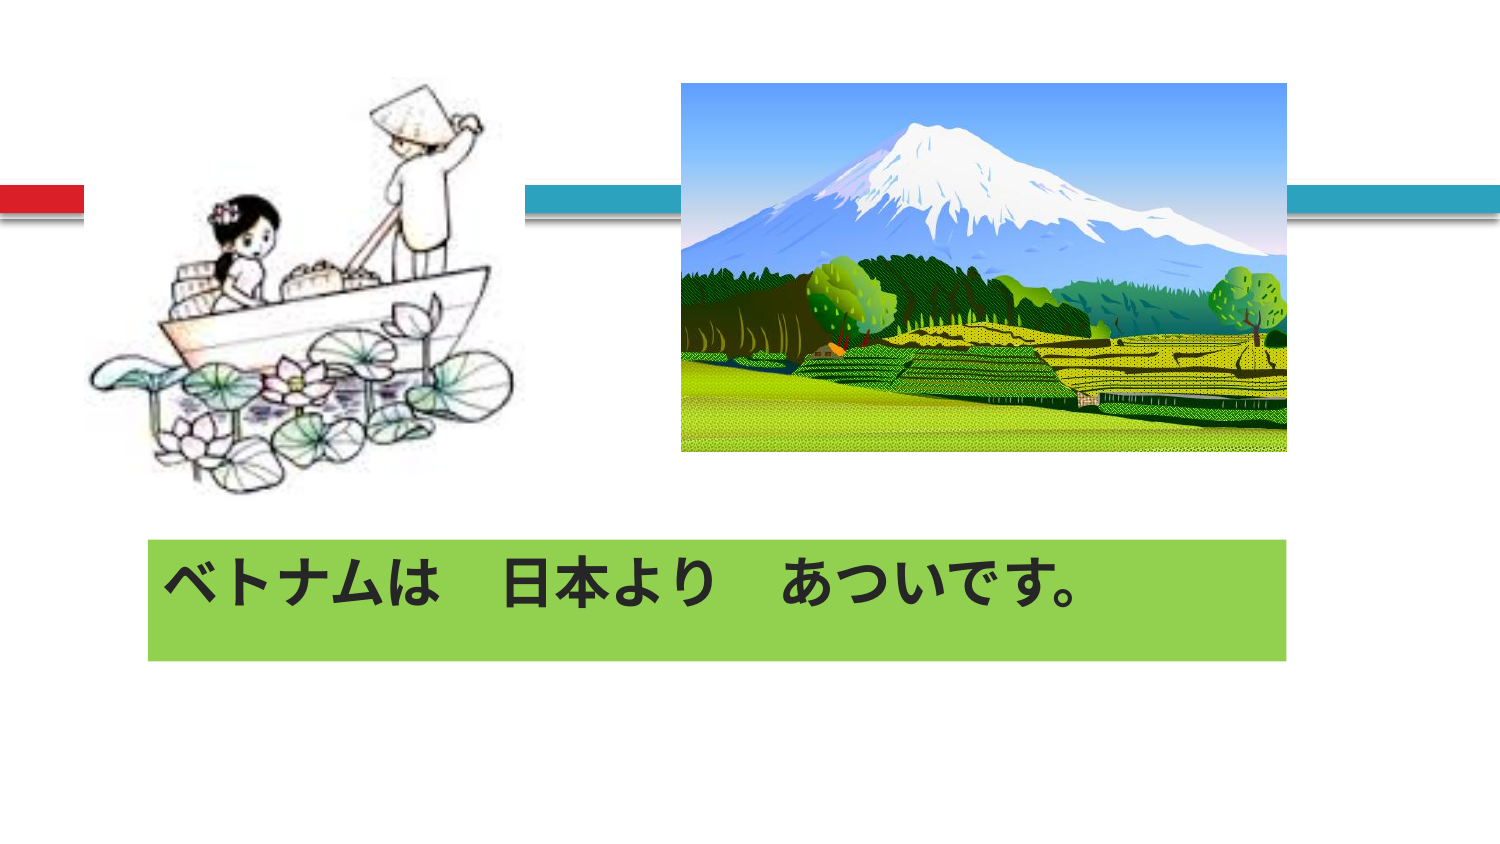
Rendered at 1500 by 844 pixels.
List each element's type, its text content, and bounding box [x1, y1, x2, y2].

picture [84, 77, 525, 502]
picture [681, 83, 1287, 452]
text_box ベトナムは 日本より あついです。 [147, 539, 1287, 662]
